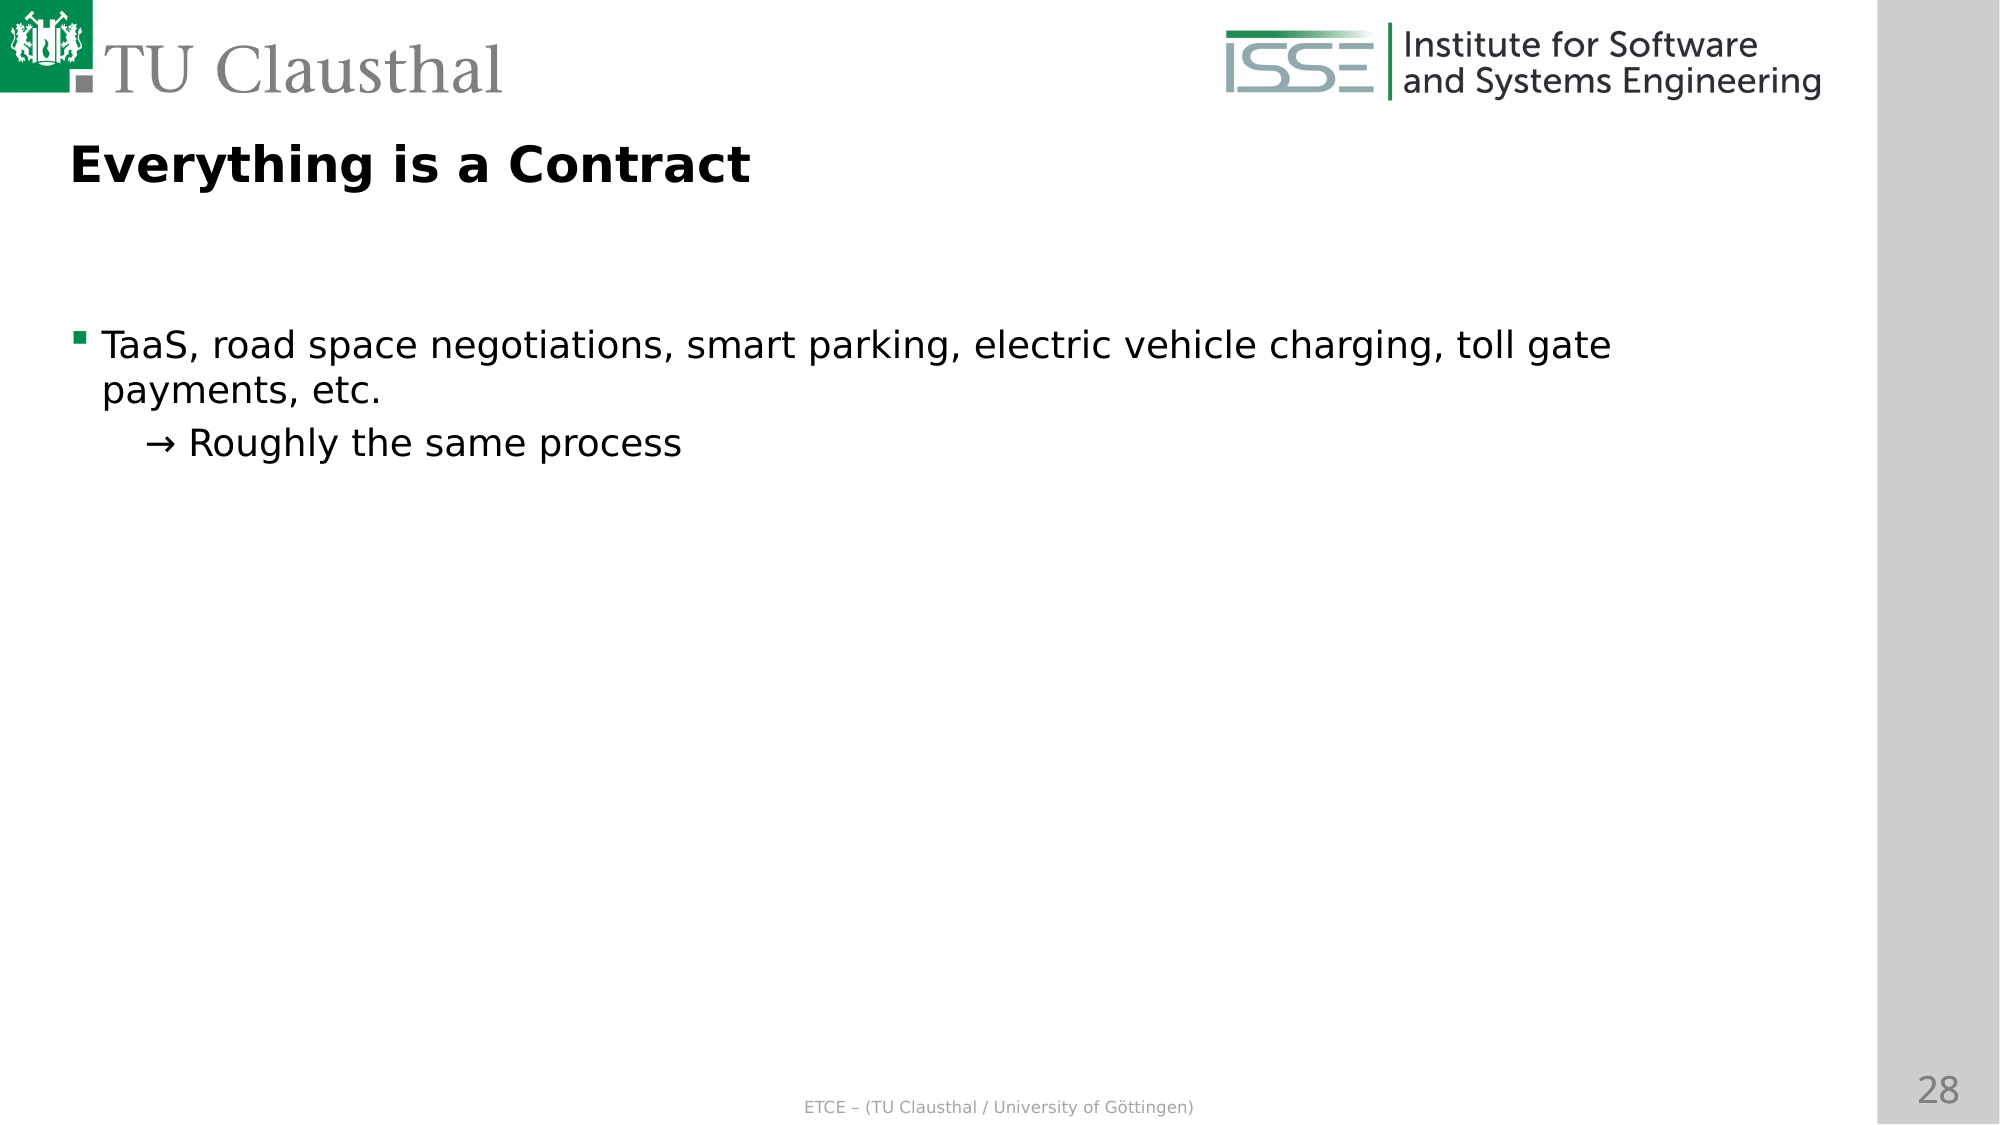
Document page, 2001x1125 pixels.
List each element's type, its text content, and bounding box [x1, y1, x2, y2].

picture [1218, 22, 1826, 107]
text_box Everything is a Contract [54, 125, 1819, 208]
text_box TaaS, road space negotiations, smart parking, electric vehicle charging, toll gate payments, etc. → Roughly the same process What are the similarities? Can we model all steps as a contractual process? Why would we want to do that? Abstraction towards a general lifecycle for value exchange, collaborations, and business enactments of the M2X Economy → We stipulate that all M2X-related interactions, transactions, collaborations, and further enactments can be governed and represented using a blockchain-based smart contract. [54, 208, 1819, 1035]
picture [0, 0, 502, 93]
